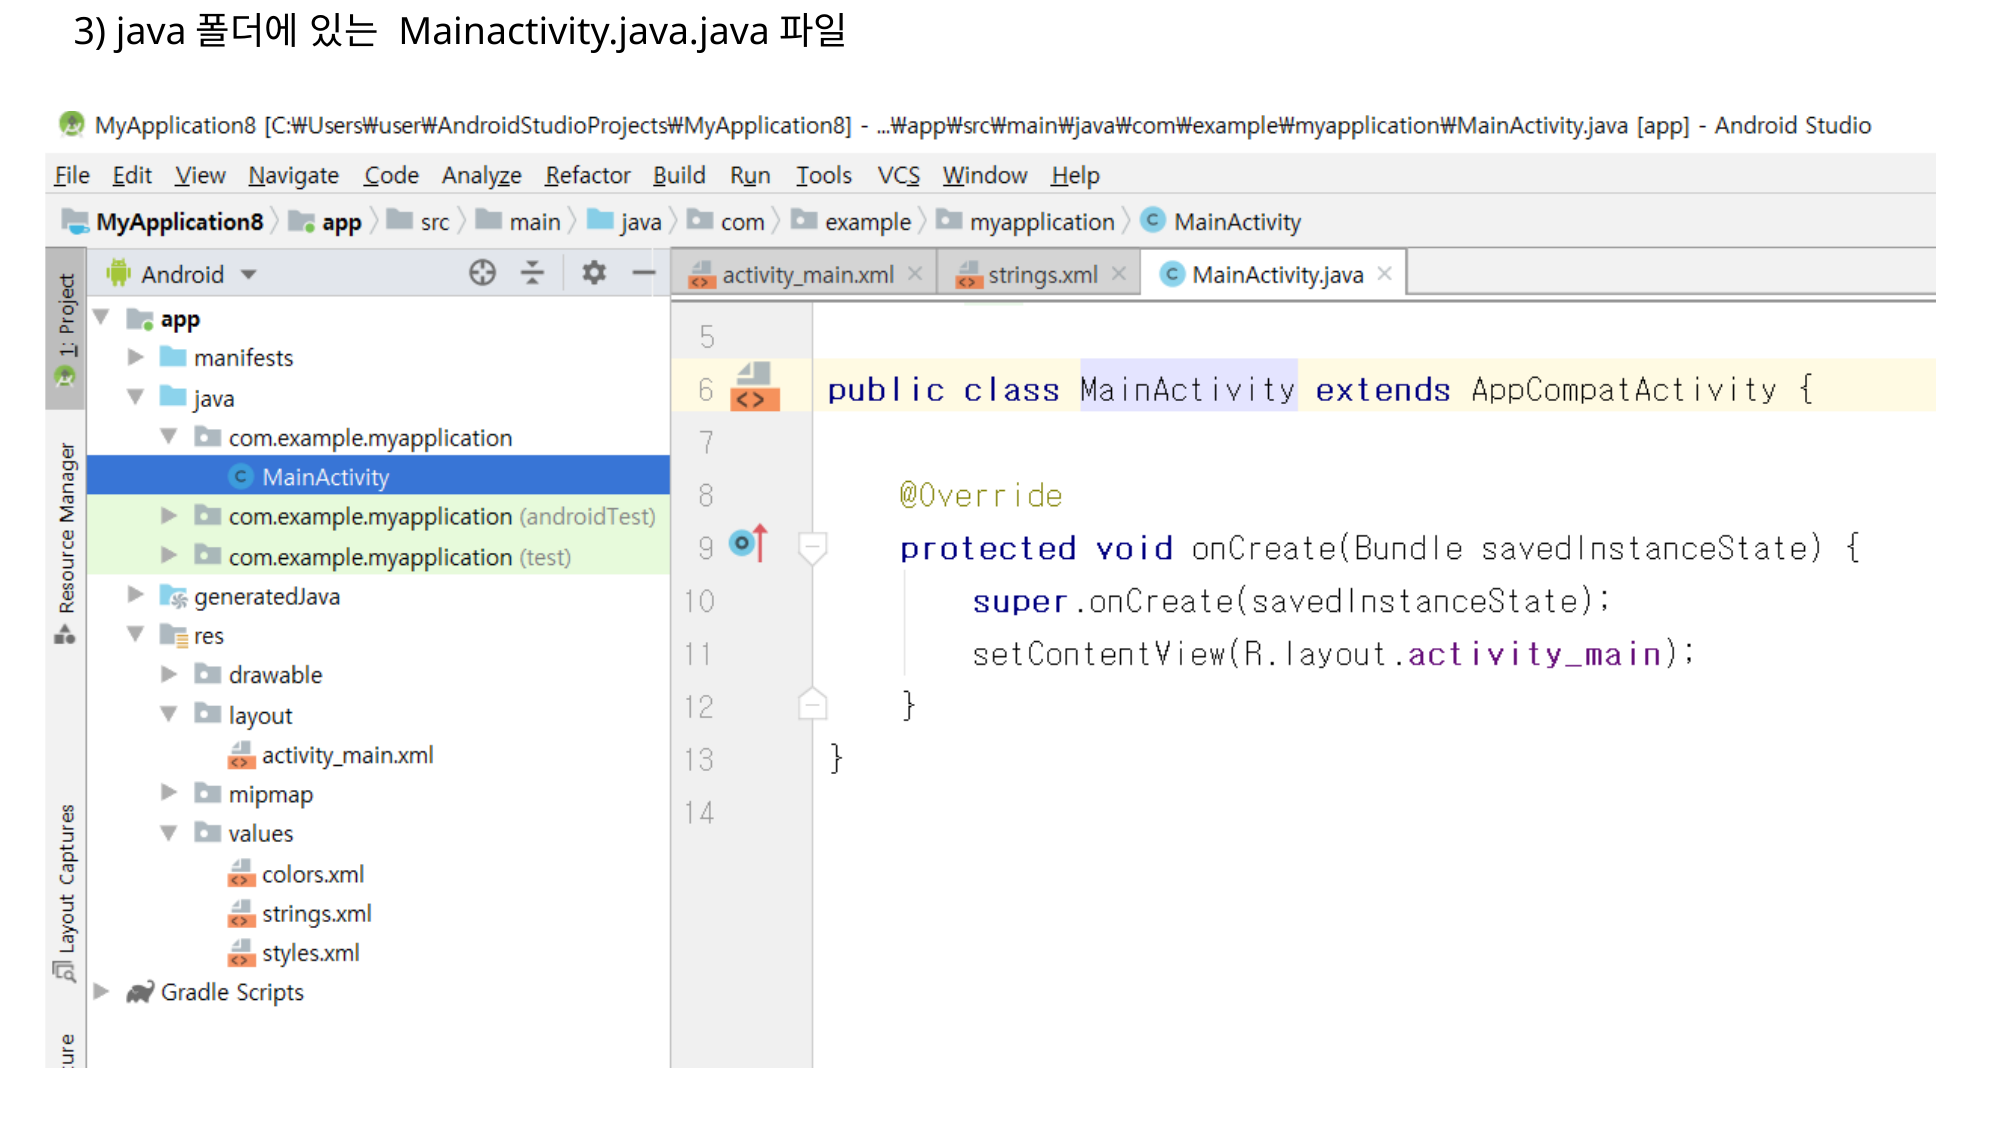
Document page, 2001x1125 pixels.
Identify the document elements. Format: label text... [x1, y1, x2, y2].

picture [45, 111, 1936, 1068]
text_box 3) java폴더에 있는 Mainactivity.java.java파일 [58, 0, 863, 60]
